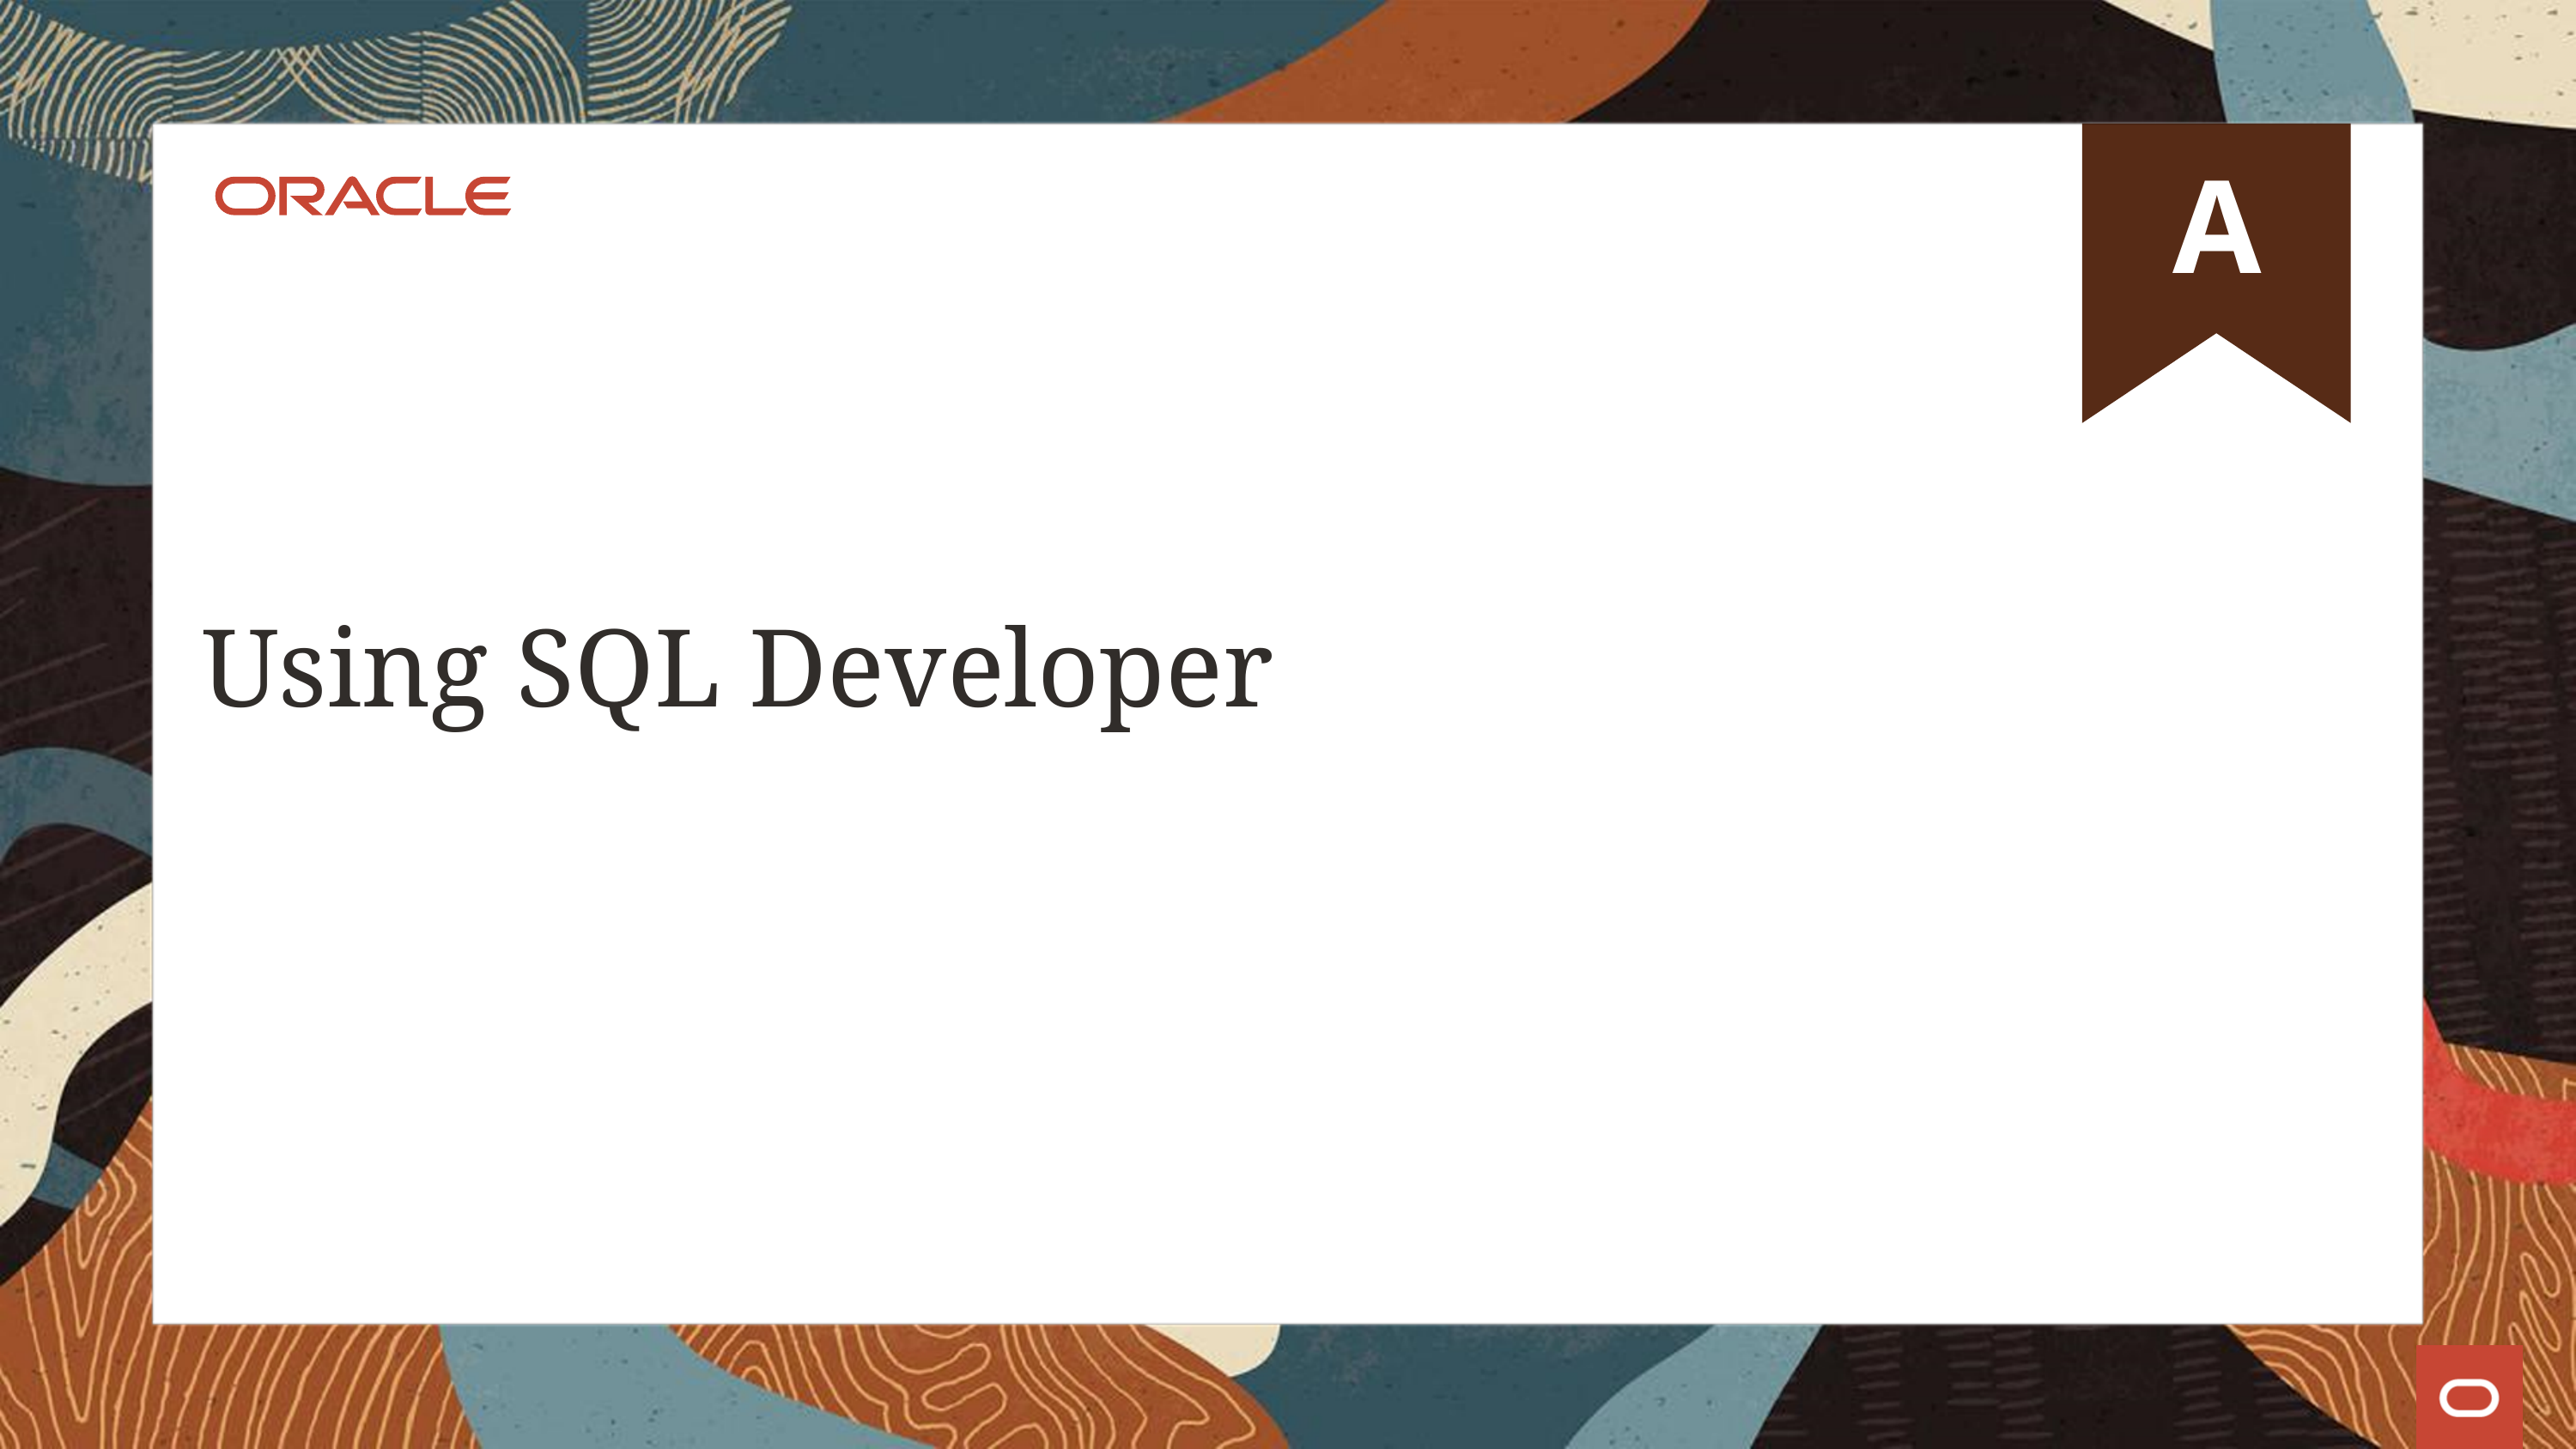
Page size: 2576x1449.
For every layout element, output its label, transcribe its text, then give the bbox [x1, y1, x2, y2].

picture [0, 0, 2576, 1449]
title Using SQL Developer [197, 584, 2379, 732]
